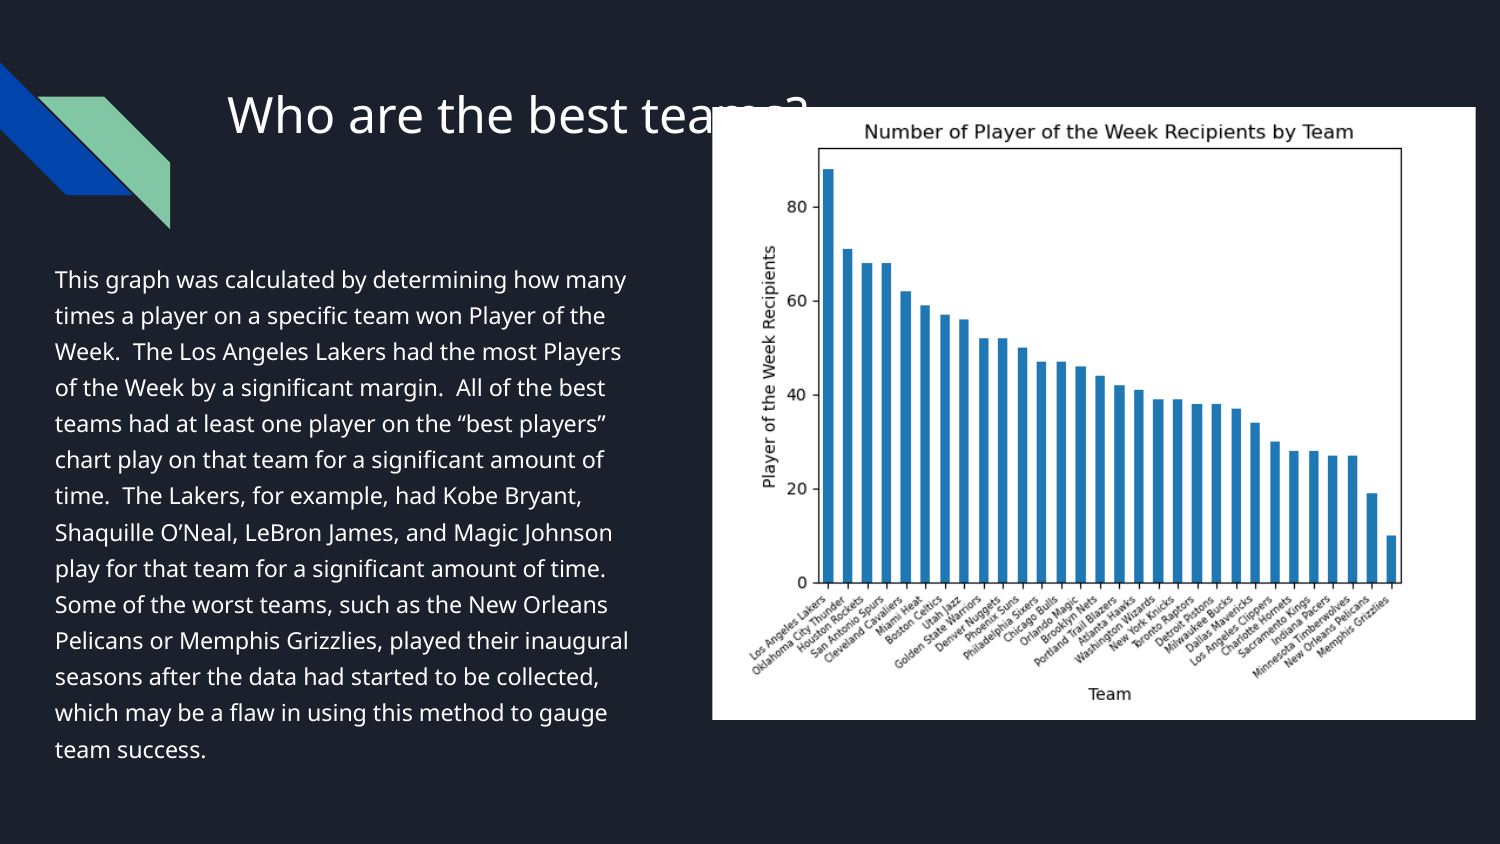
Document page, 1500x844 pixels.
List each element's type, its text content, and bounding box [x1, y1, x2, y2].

picture [712, 106, 1476, 721]
title Who are the best teams? [212, 64, 836, 310]
list This graph was calculated by determining how many times a player on a specific team won Player of the Week. The Los Angeles Lakers had the most Players of the Week by a significant margin. All of the best teams had at least one player on the “best players” chart play on that team for a significant amount of time. The Lakers, for example, had Kobe Bryant, Shaquille O’Neal, LeBron James, and Magic Johnson play for that team for a significant amount of time. Some of the worst teams, such as the New Orleans Pelicans or Memphis Grizzlies, played their inaugural seasons after the data had started to be collected, which may be a flaw in using this method to gauge team success. [39, 243, 664, 787]
